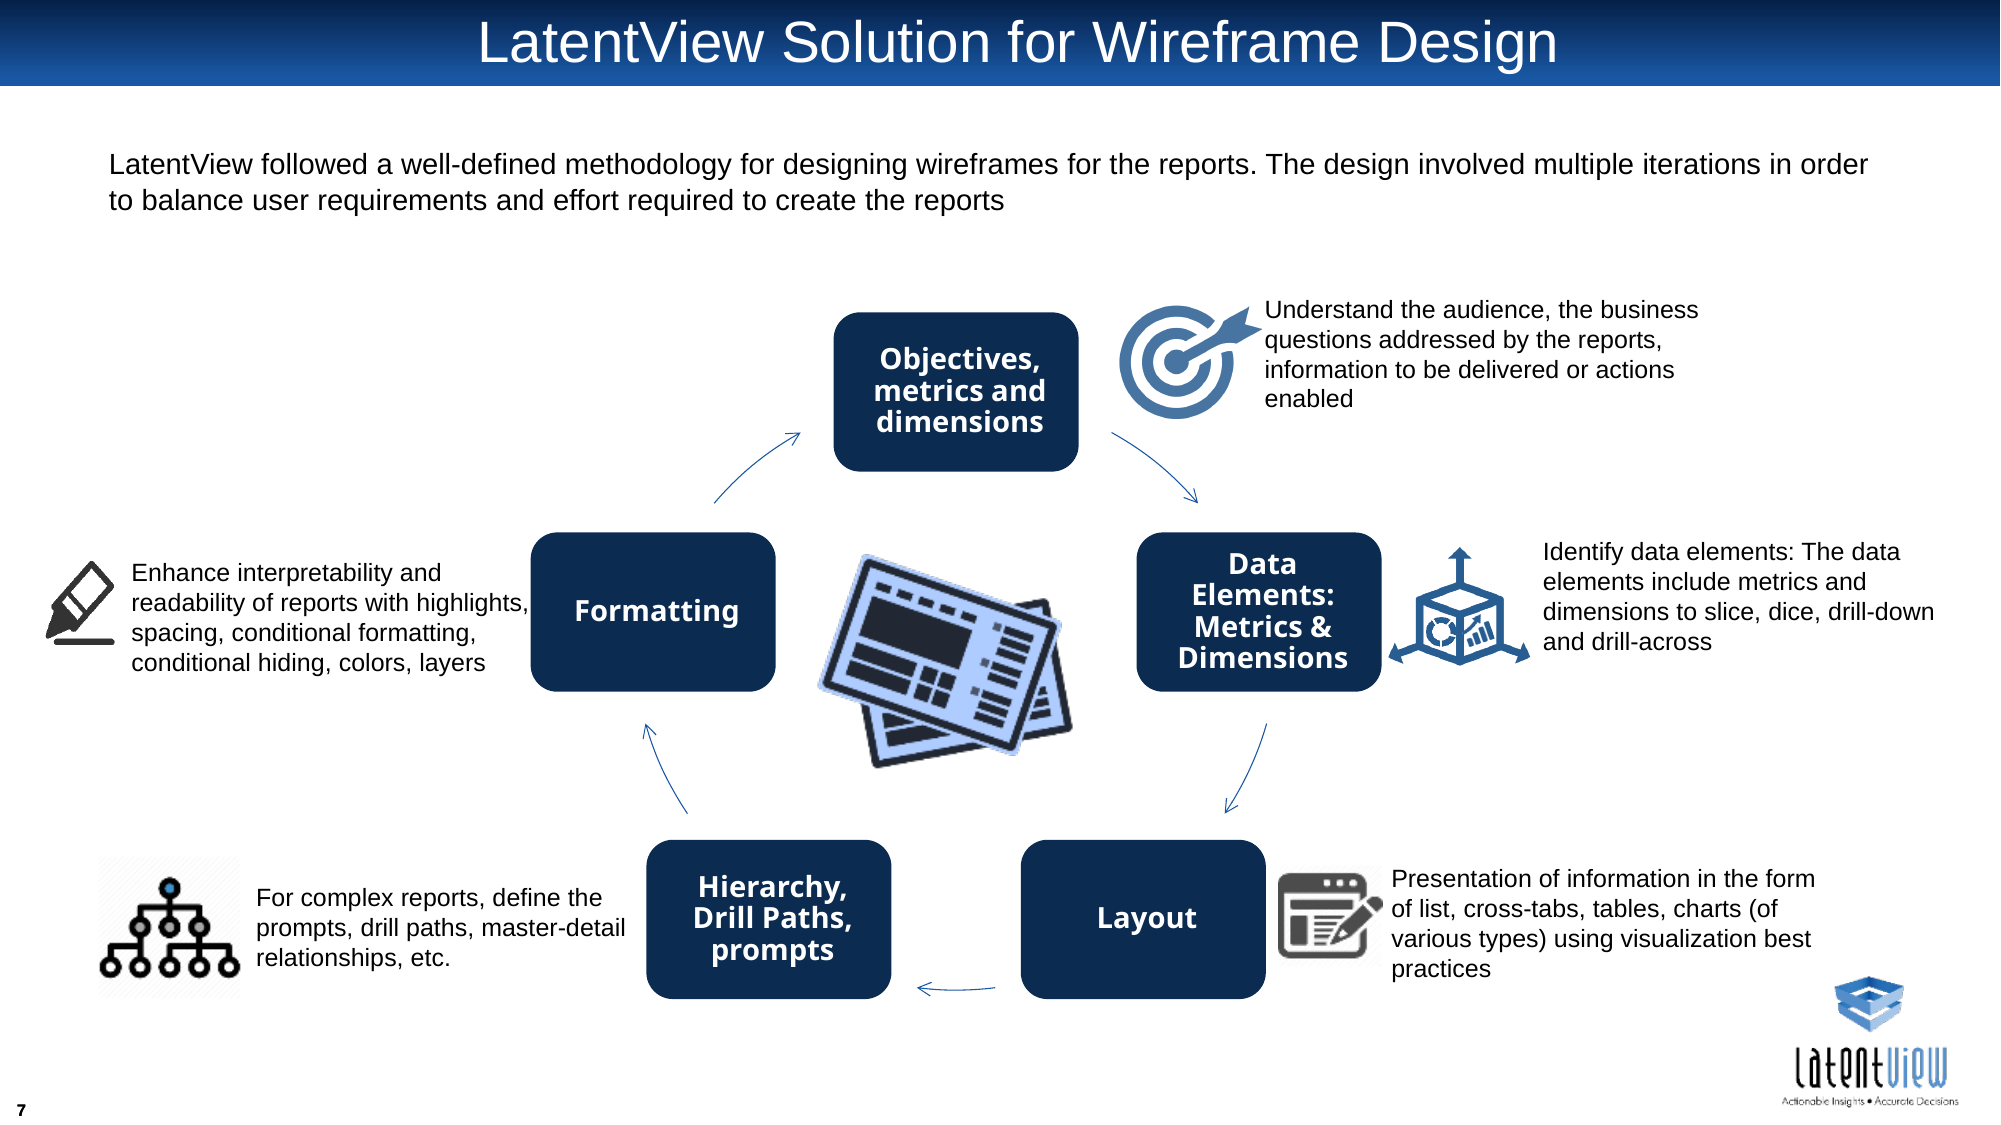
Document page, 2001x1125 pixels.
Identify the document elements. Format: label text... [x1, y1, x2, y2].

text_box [42, 549, 557, 686]
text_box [1387, 527, 1968, 676]
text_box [428, 311, 1484, 1059]
text_box LatentView followed a well-defined methodology for designing wireframes for the reports. The design involved multiple iterations in order to balance user requirements and effort required to create the reports [93, 137, 1894, 238]
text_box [1278, 855, 1853, 992]
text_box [97, 855, 715, 1000]
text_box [1102, 273, 1764, 450]
picture [793, 509, 1098, 814]
picture [1754, 959, 1988, 1125]
title LatentView Solution for Wireframe Design [98, 9, 1940, 77]
